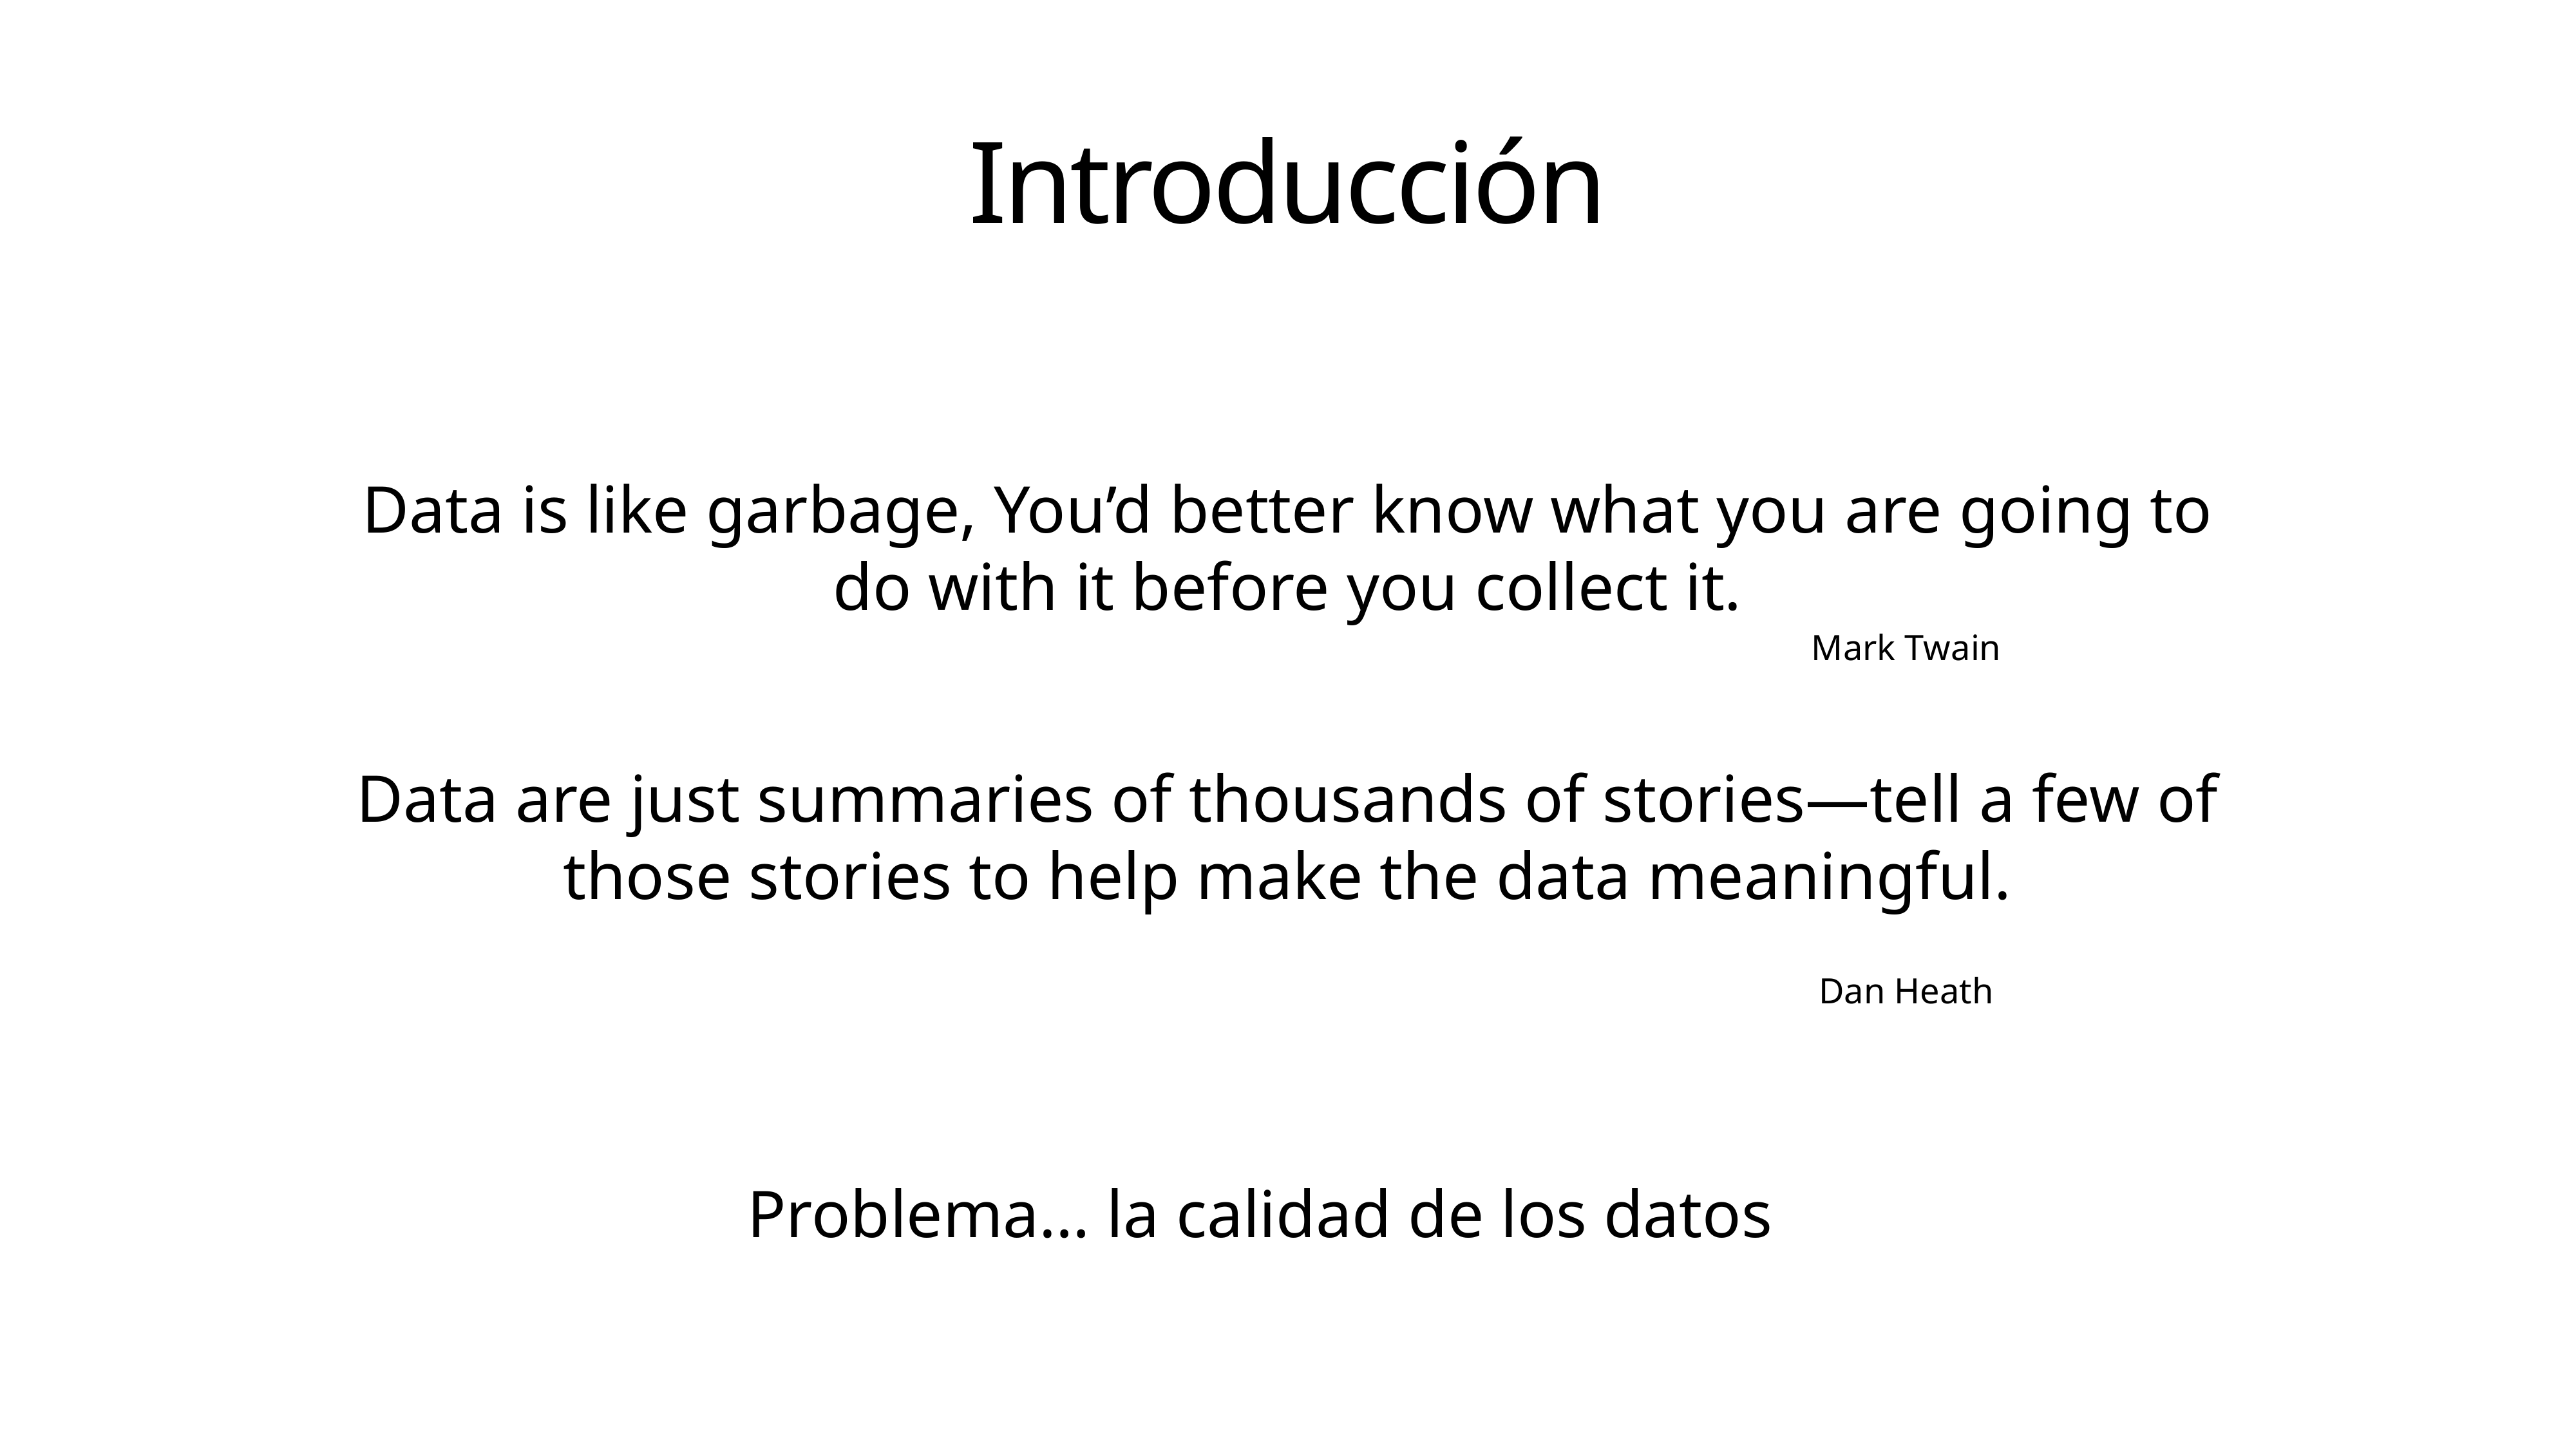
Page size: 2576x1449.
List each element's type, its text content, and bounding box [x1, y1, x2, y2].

text_box Problema… la calidad de los datos [288, 1168, 2233, 1256]
text_box Dan Heath [1814, 963, 2000, 1016]
text_box Data is like garbage, You’d better know what you are going to do with it before you collect it. [316, 463, 2260, 629]
text_box Data are just summaries of thousands of stories—tell a few of those stories to help make the data meaningful. [316, 752, 2260, 918]
text_box Mark Twain [1806, 620, 2007, 673]
title Introducción [133, 85, 2443, 251]
